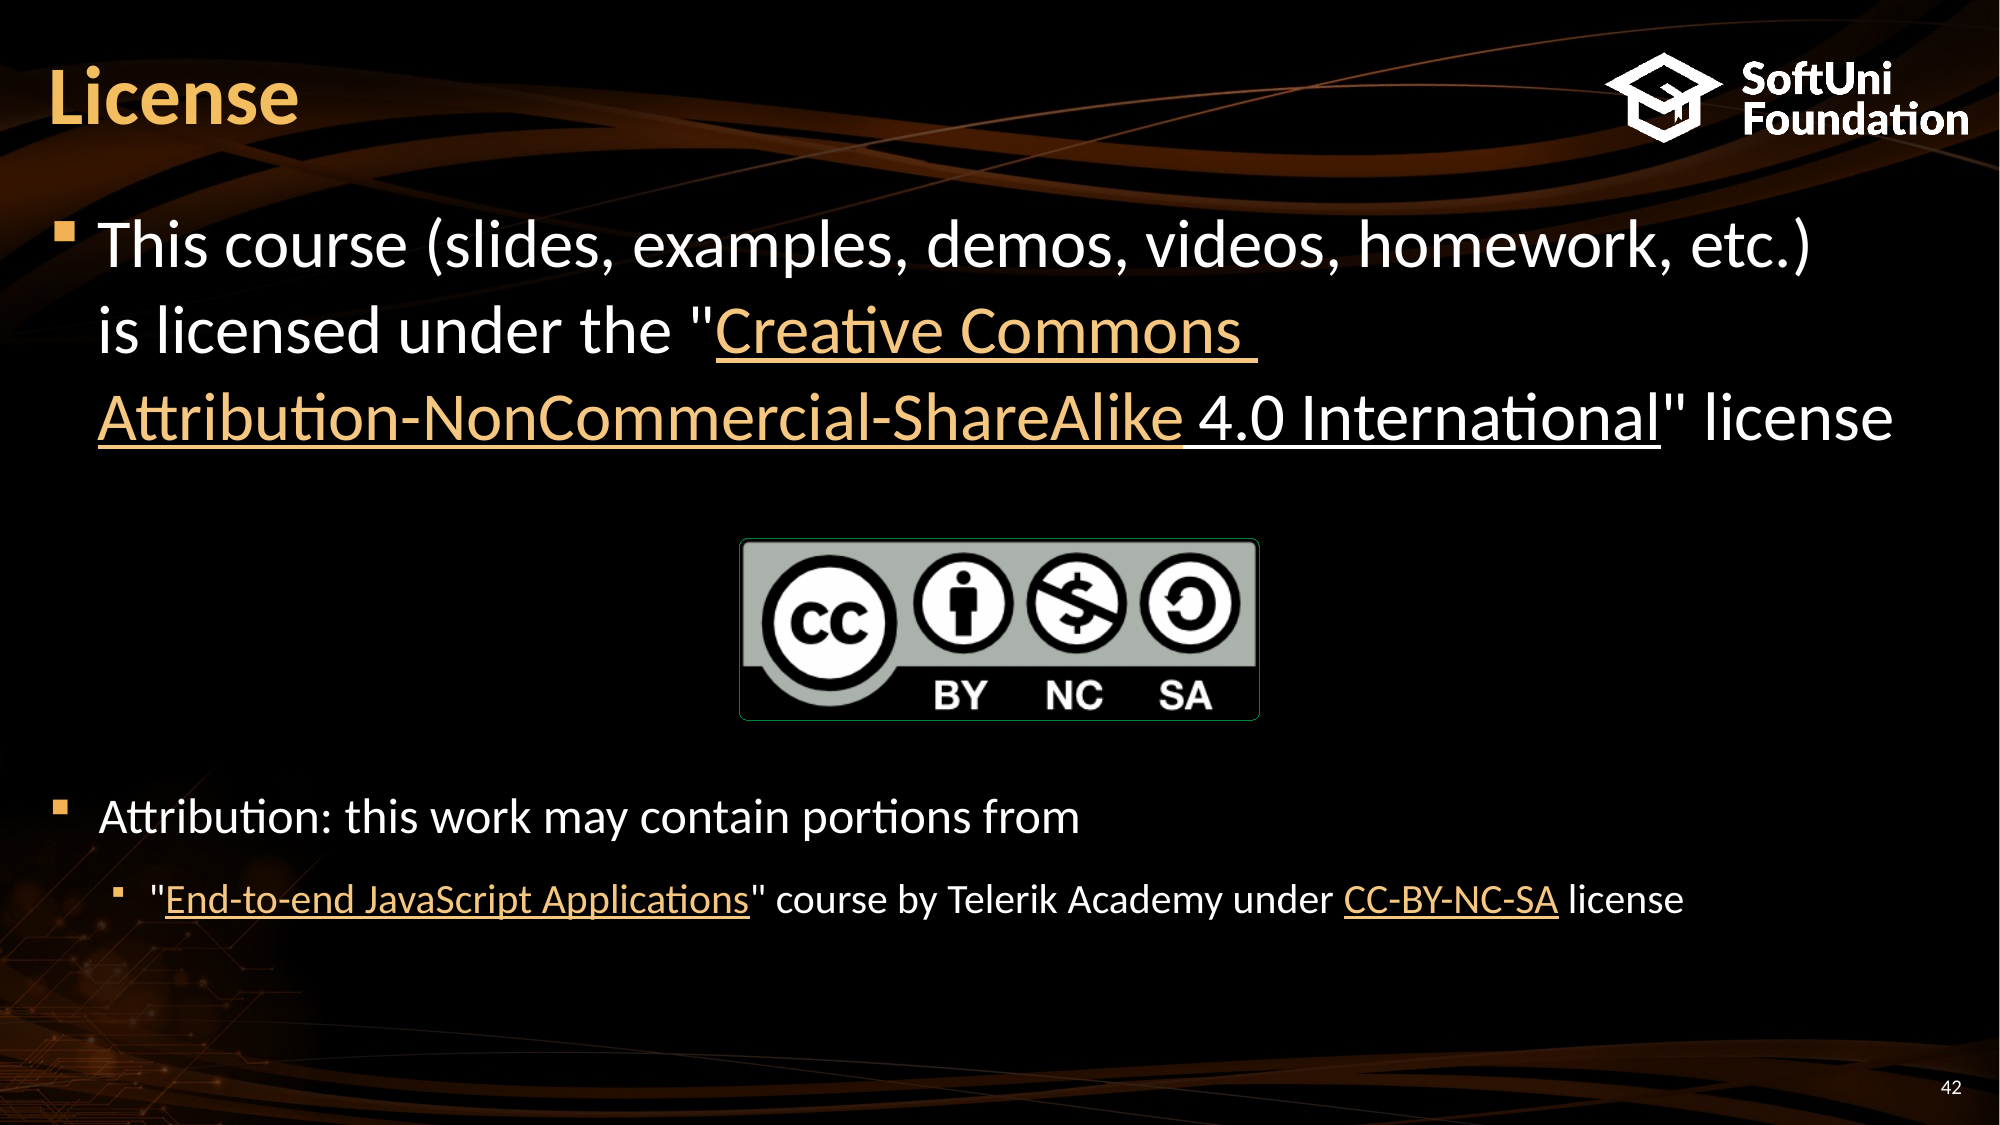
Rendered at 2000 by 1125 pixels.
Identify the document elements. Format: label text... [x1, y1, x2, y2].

list Attribution: this work may contain portions from "End-to-end JavaScript Applications" course by Telerik Academy under CC-BY-NC-SA license [30, 774, 1968, 1103]
picture [0, 0, 2000, 1125]
title License [30, 6, 1602, 189]
list This course (slides, examples, demos, videos, homework, etc.) is licensed under the "Creative Commons Attribution-NonCommercial-ShareAlike 4.0 International" license [31, 188, 1968, 484]
